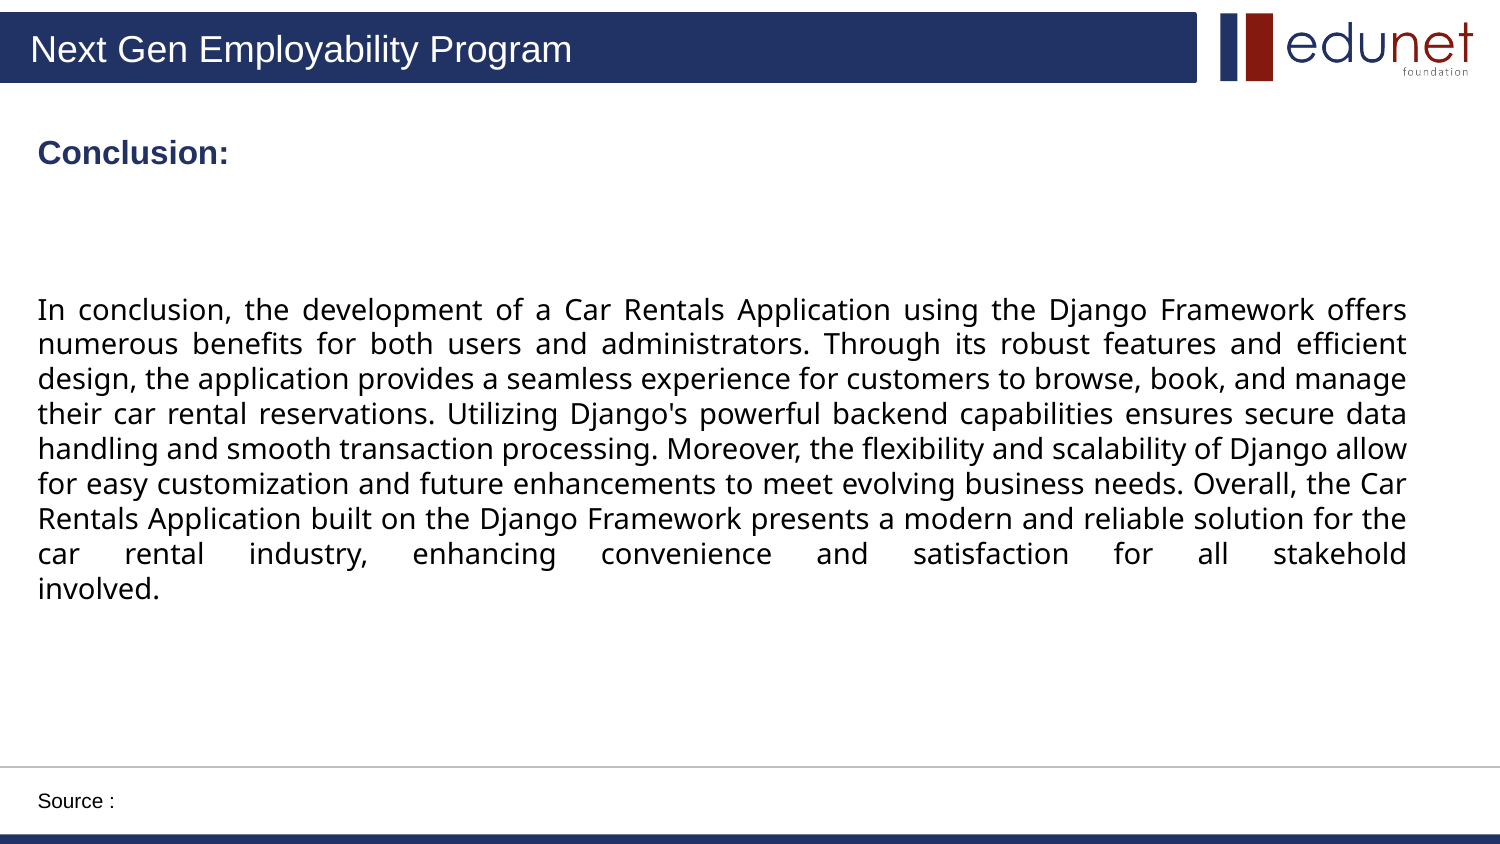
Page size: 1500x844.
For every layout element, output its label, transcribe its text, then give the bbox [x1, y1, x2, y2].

text_box Source : [22, 776, 139, 826]
picture [1279, 14, 1482, 83]
title Conclusion: In conclusion, the development of a Car Rentals Application using the Django Framework offers numerous benefits for both users and administrators. Through its robust features and efficient design, the application provides a seamless experience for customers to browse, book, and manage their car rental reservations. Utilizing Django's powerful backend capabilities ensures secure data handling and smooth transaction processing. Moreover, the flexibility and scalability of Django allow for easy customization and future enhancements to meet evolving business needs. Overall, the Car Rentals Application built on the Django Framework presents a modern and reliable solution for the car rental industry, enhancing convenience and satisfaction for all stakehold involved. [22, 116, 1424, 717]
